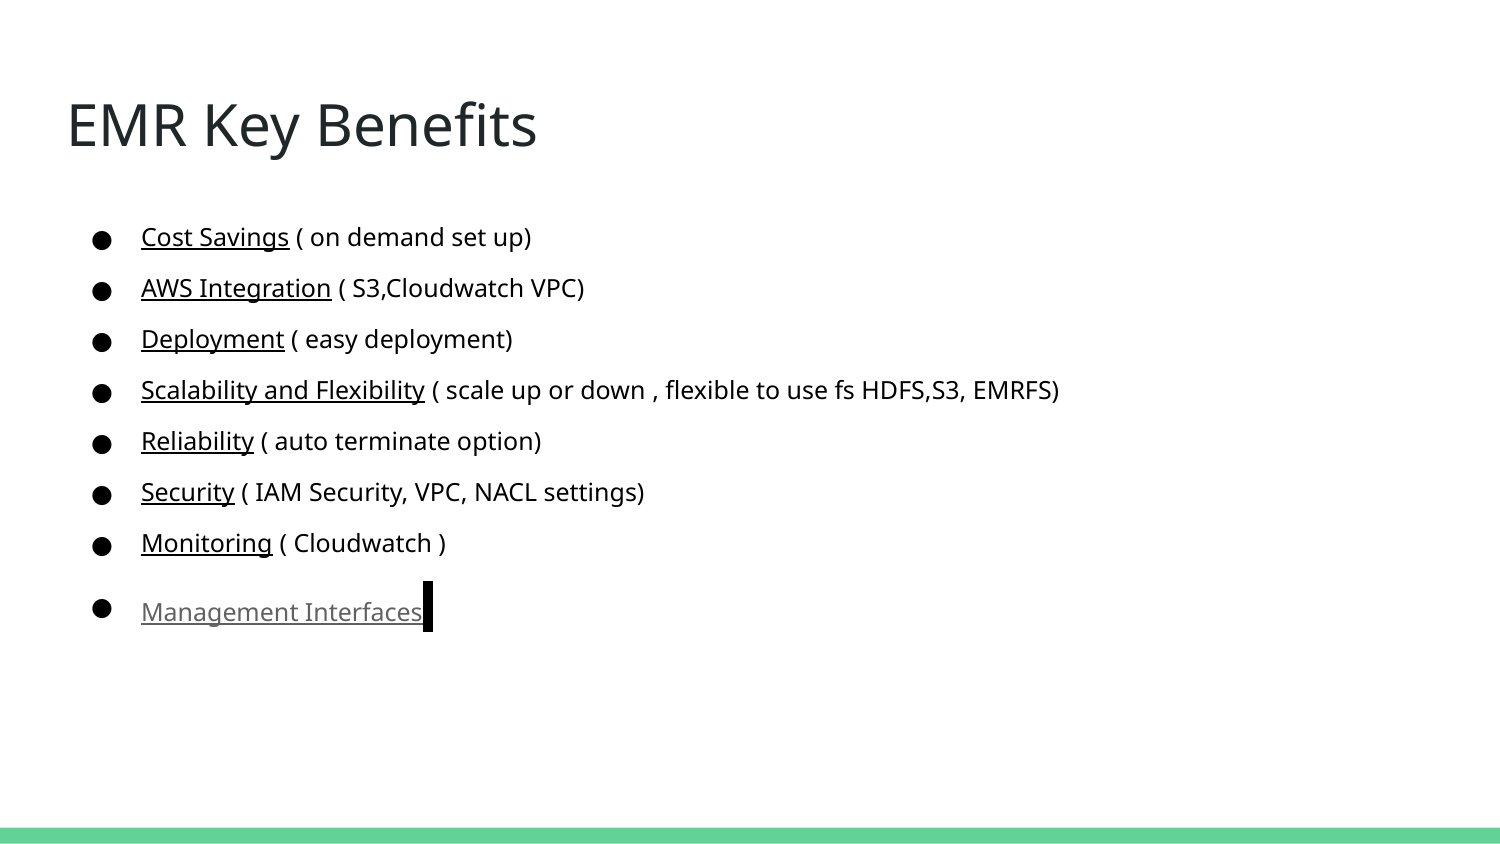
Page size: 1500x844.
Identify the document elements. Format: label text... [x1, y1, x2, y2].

list Cost Savings ( on demand set up) AWS Integration ( S3,Cloudwatch VPC) Deployment ( easy deployment) Scalability and Flexibility ( scale up or down , flexible to use fs HDFS,S3, EMRFS) Reliability ( auto terminate option) Security ( IAM Security, VPC, NACL settings) Monitoring ( Cloudwatch ) Management Interfaces [51, 189, 1449, 750]
title EMR Key Benefits [51, 72, 1449, 167]
